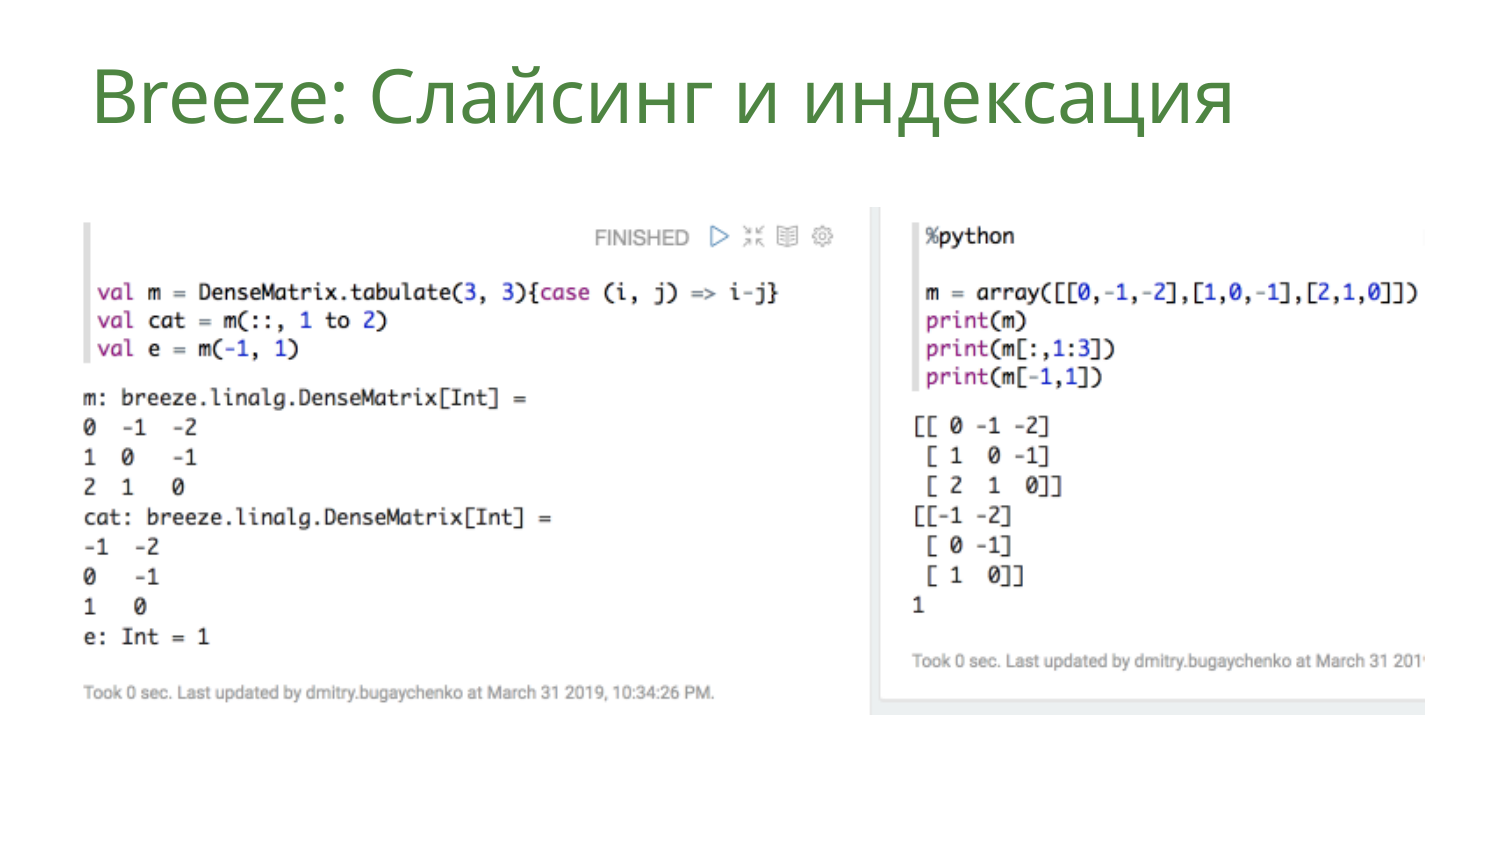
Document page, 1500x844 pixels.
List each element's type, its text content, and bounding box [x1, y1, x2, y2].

title Breeze: Слайсинг и индексация [75, 27, 1425, 154]
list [74, 180, 1426, 741]
